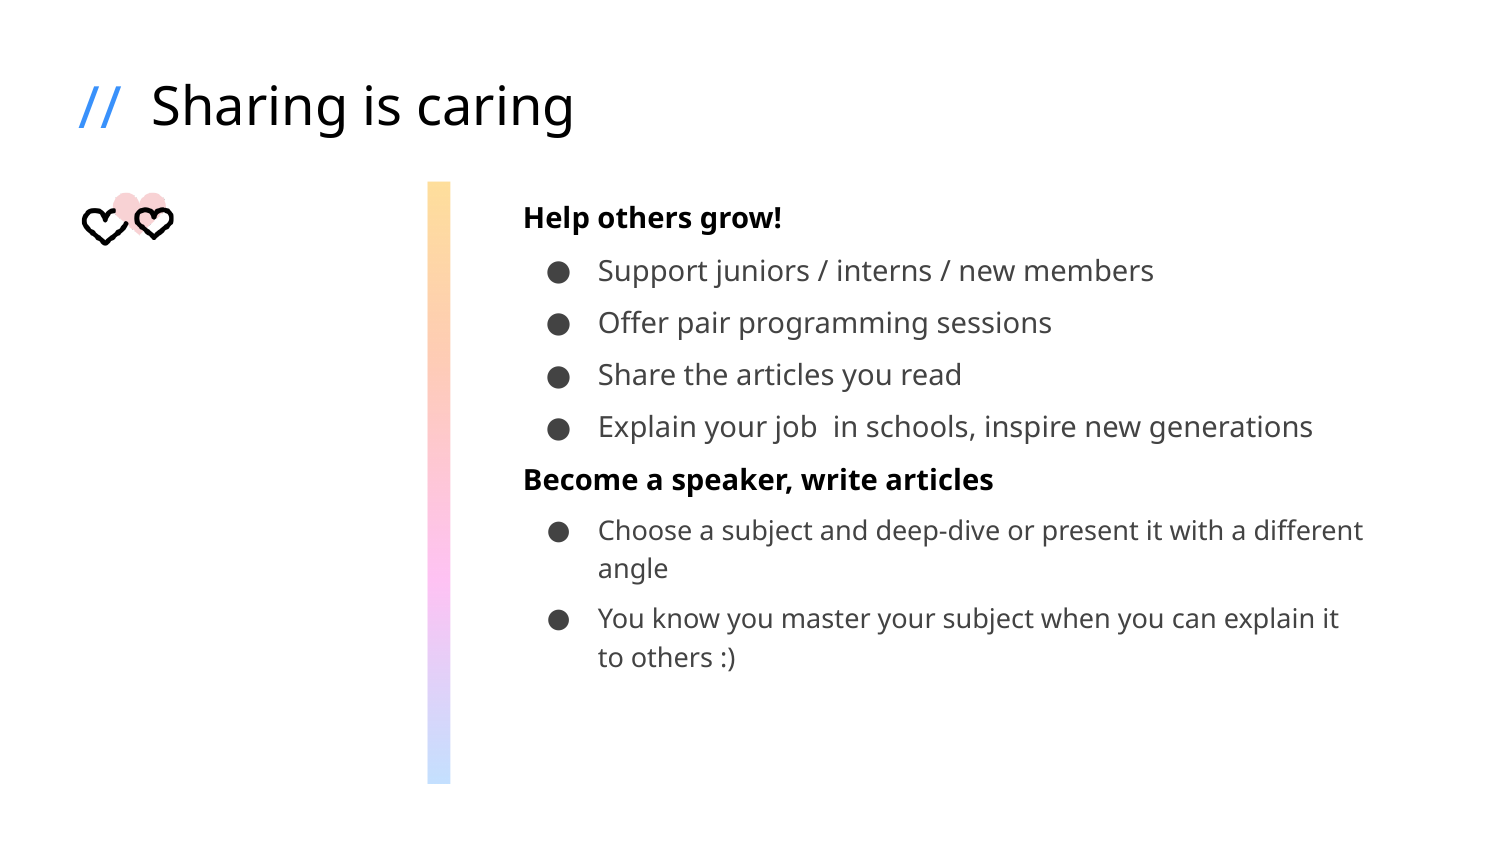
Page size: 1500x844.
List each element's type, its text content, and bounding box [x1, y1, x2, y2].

list Help others grow! Support juniors / interns / new members Offer pair programming sessions Share the articles you read Explain your job in schools, inspire new generations Become a speaker, write articles Choose a subject and deep-dive or present it with a different angle You know you master your subject when you can explain it to others :) [522, 192, 1413, 494]
picture [81, 192, 174, 246]
picture [428, 182, 451, 784]
title Sharing is caring [151, 71, 1413, 156]
